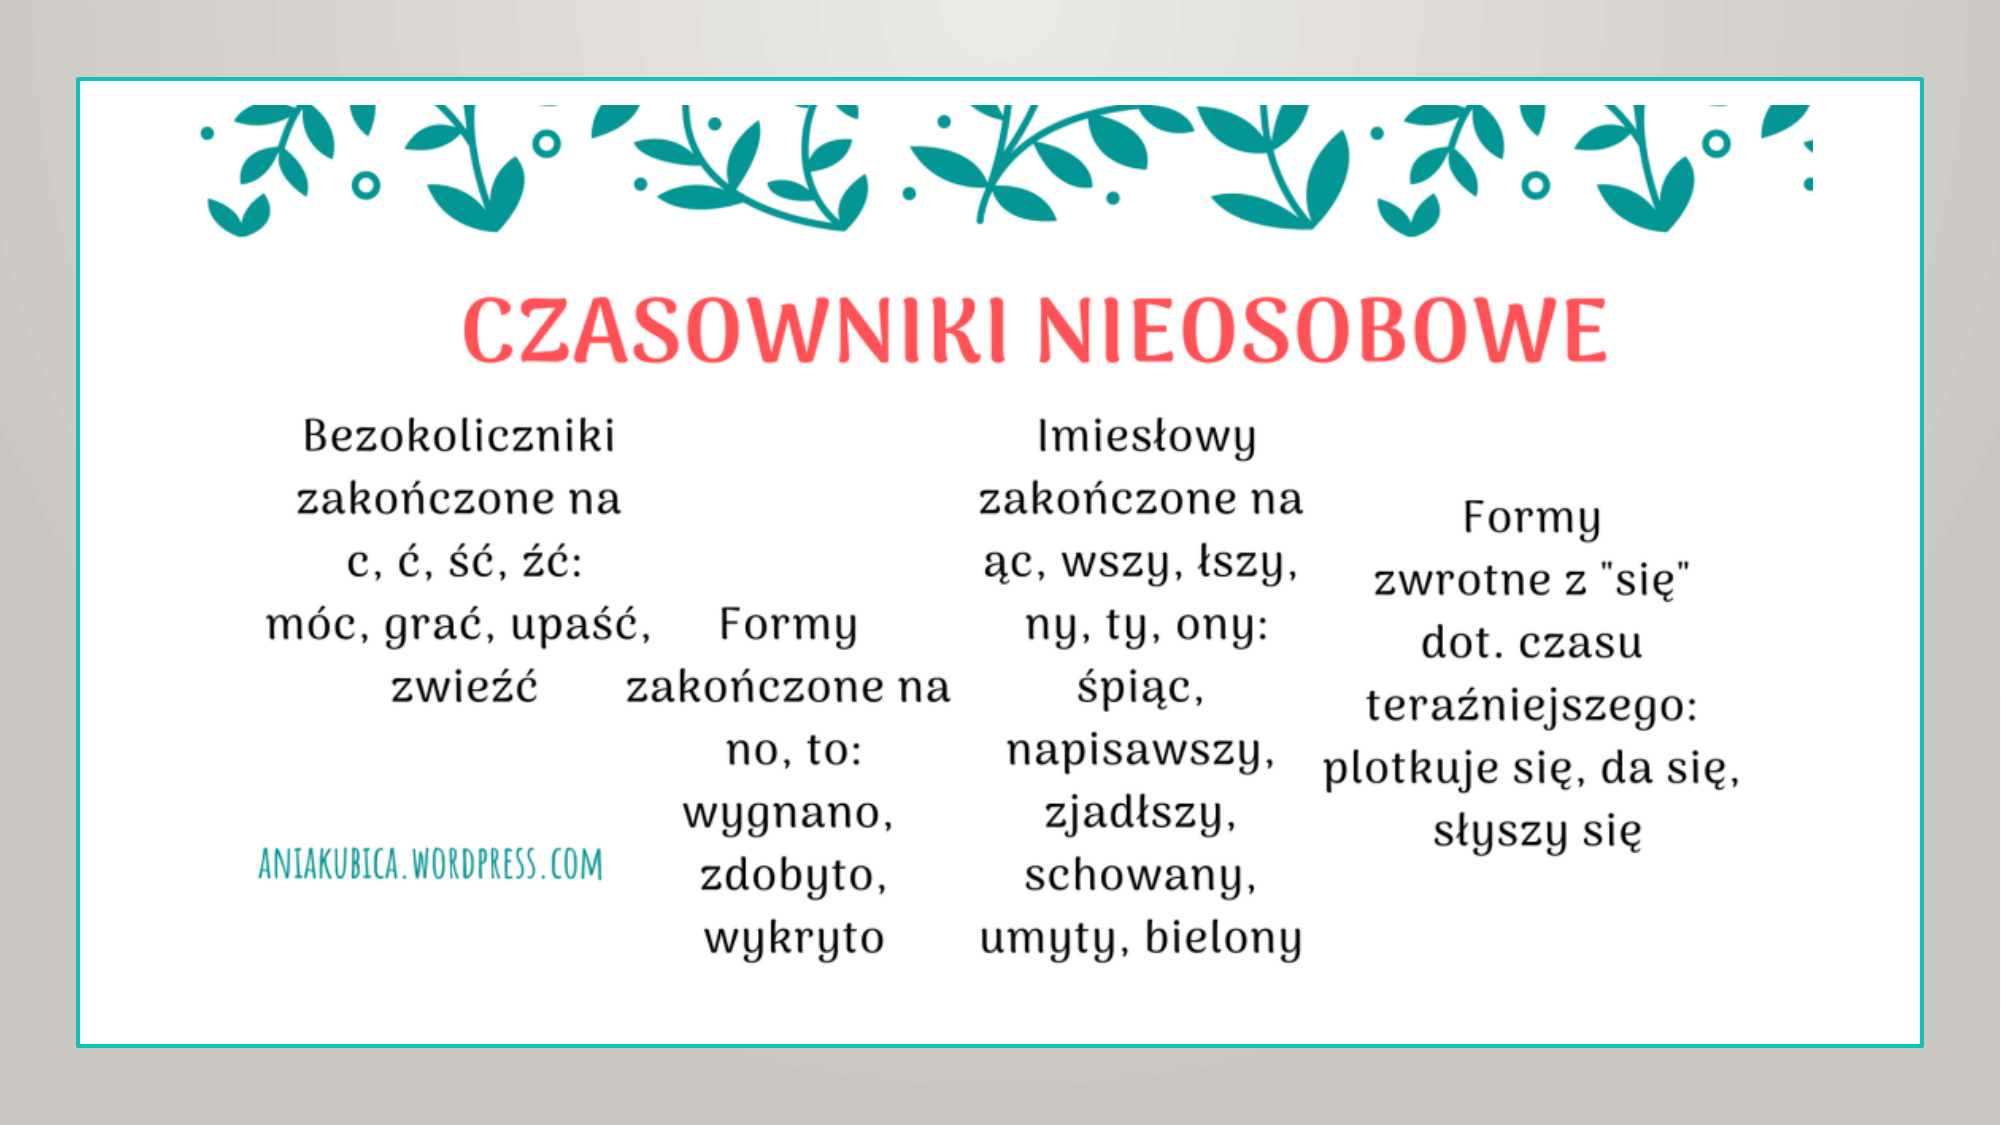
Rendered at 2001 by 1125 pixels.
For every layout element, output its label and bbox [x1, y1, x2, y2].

text_box [77, 77, 1923, 1004]
text_box [0, 0, 2000, 1004]
list [187, 105, 1813, 1020]
picture [0, 1006, 2000, 1125]
